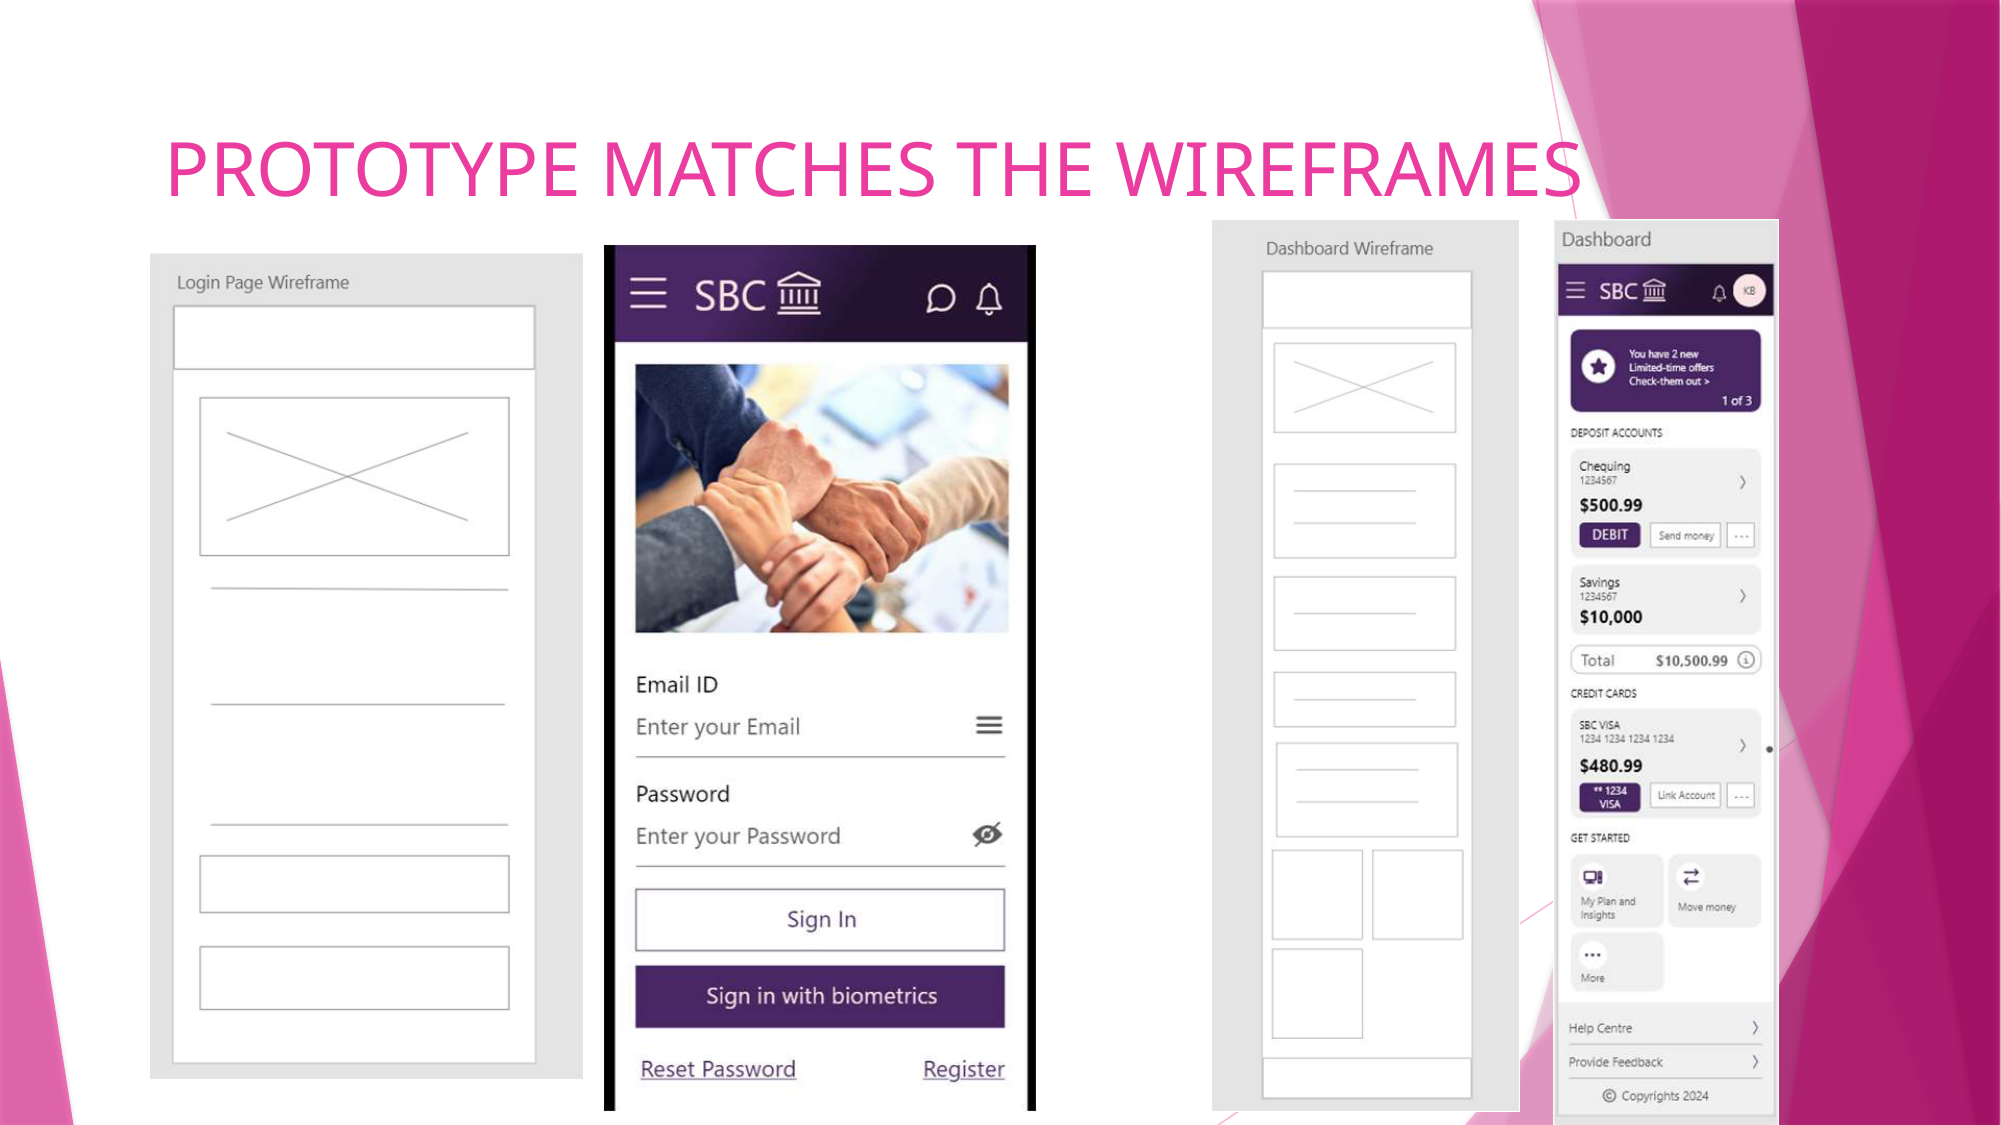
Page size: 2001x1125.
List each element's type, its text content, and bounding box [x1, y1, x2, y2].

picture [1552, 218, 1779, 1125]
title PROTOTYPE MATCHES THE WIREFRAMES [149, 113, 1851, 245]
picture [1210, 218, 1521, 1112]
picture [602, 243, 1038, 1112]
picture [149, 251, 584, 1080]
